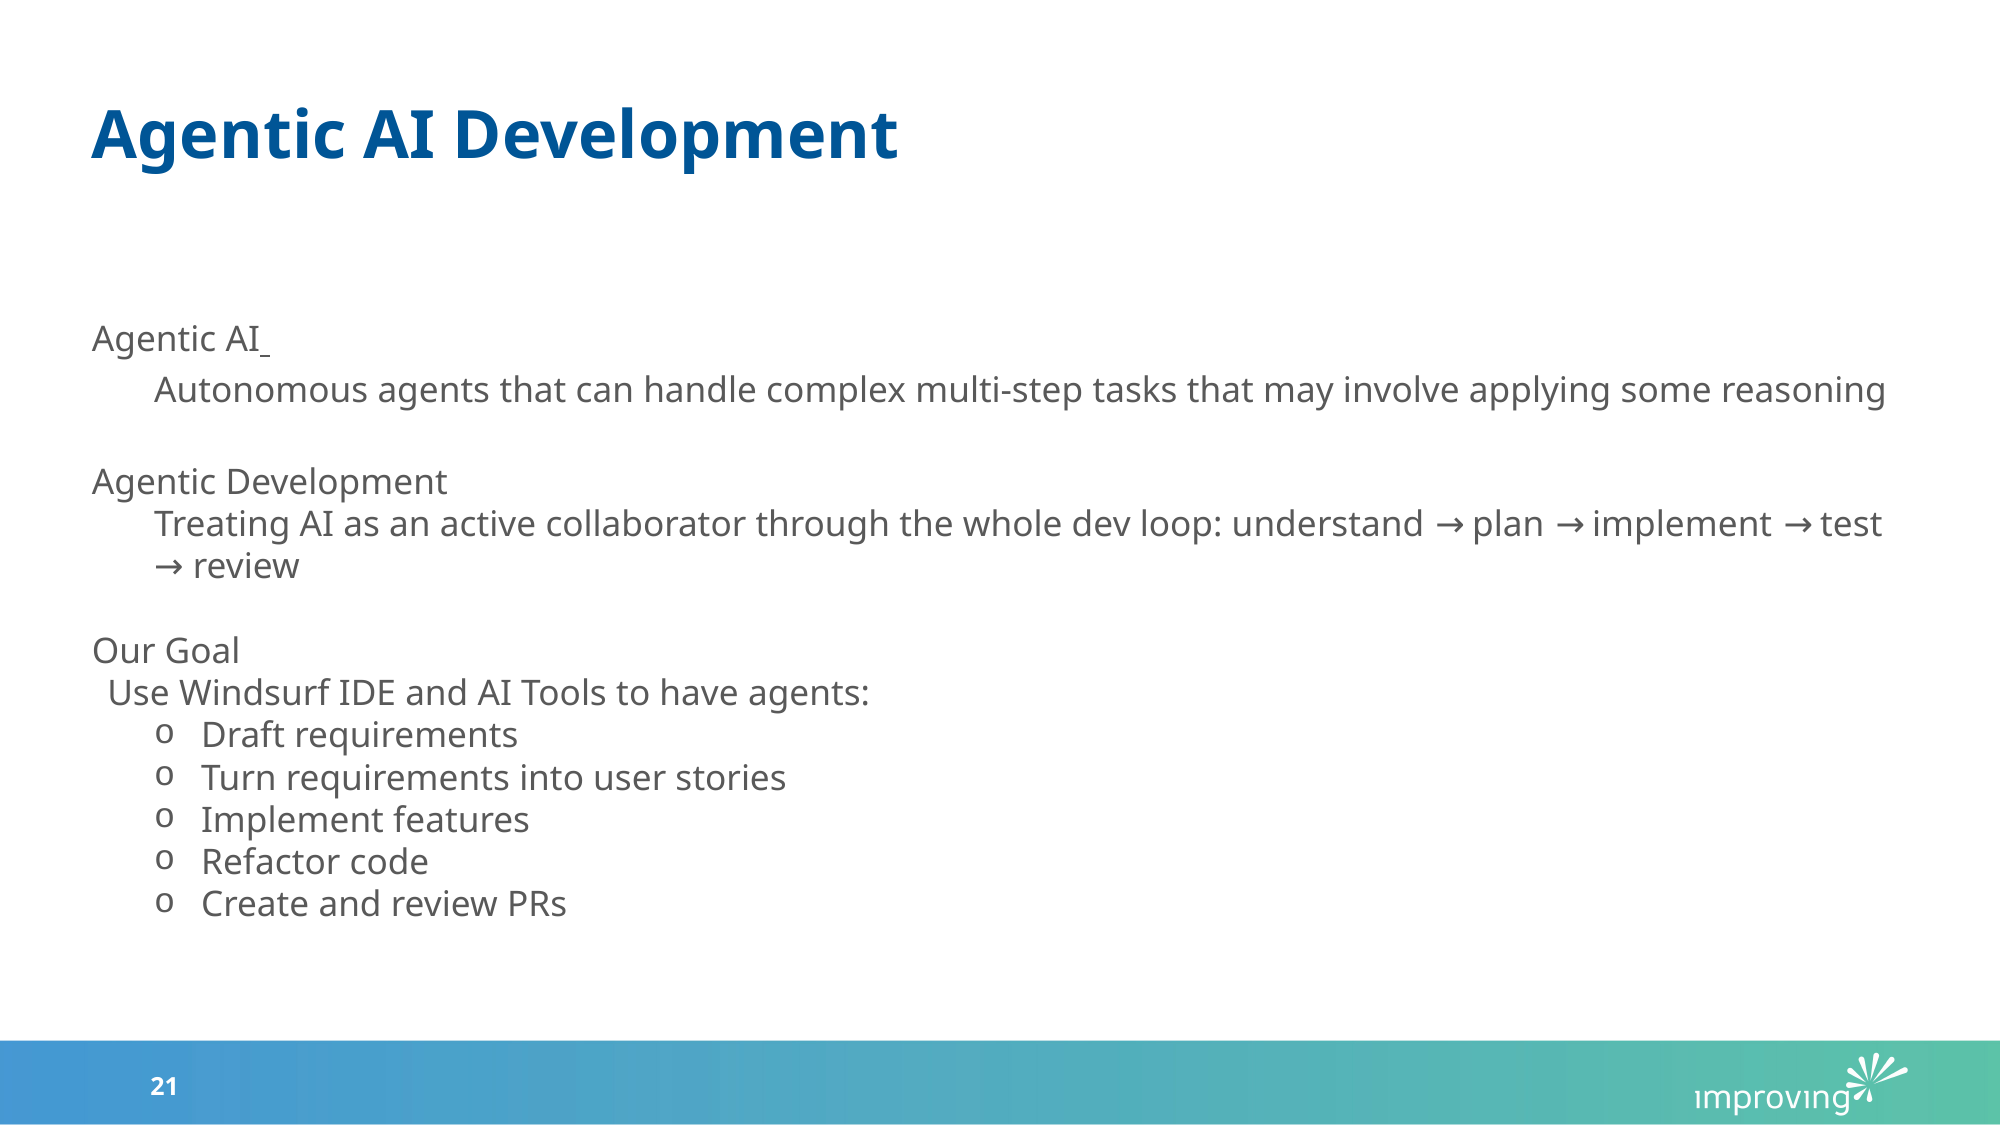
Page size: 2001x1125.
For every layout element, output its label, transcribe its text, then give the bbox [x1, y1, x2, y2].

list Agentic AI Autonomous agents that can handle complex multi-step tasks that may involve applying some reasoning Agentic Development Treating AI as an active collaborator through the whole dev loop: understand → plan → implement → test → review Our Goal Use Windsurf IDE and AI Tools to have agents: Draft requirements Turn requirements into user stories Implement features Refactor code Create and review PRs [76, 309, 1916, 966]
picture [0, 0, 2000, 1125]
title Agentic AI Development [76, 71, 1915, 181]
